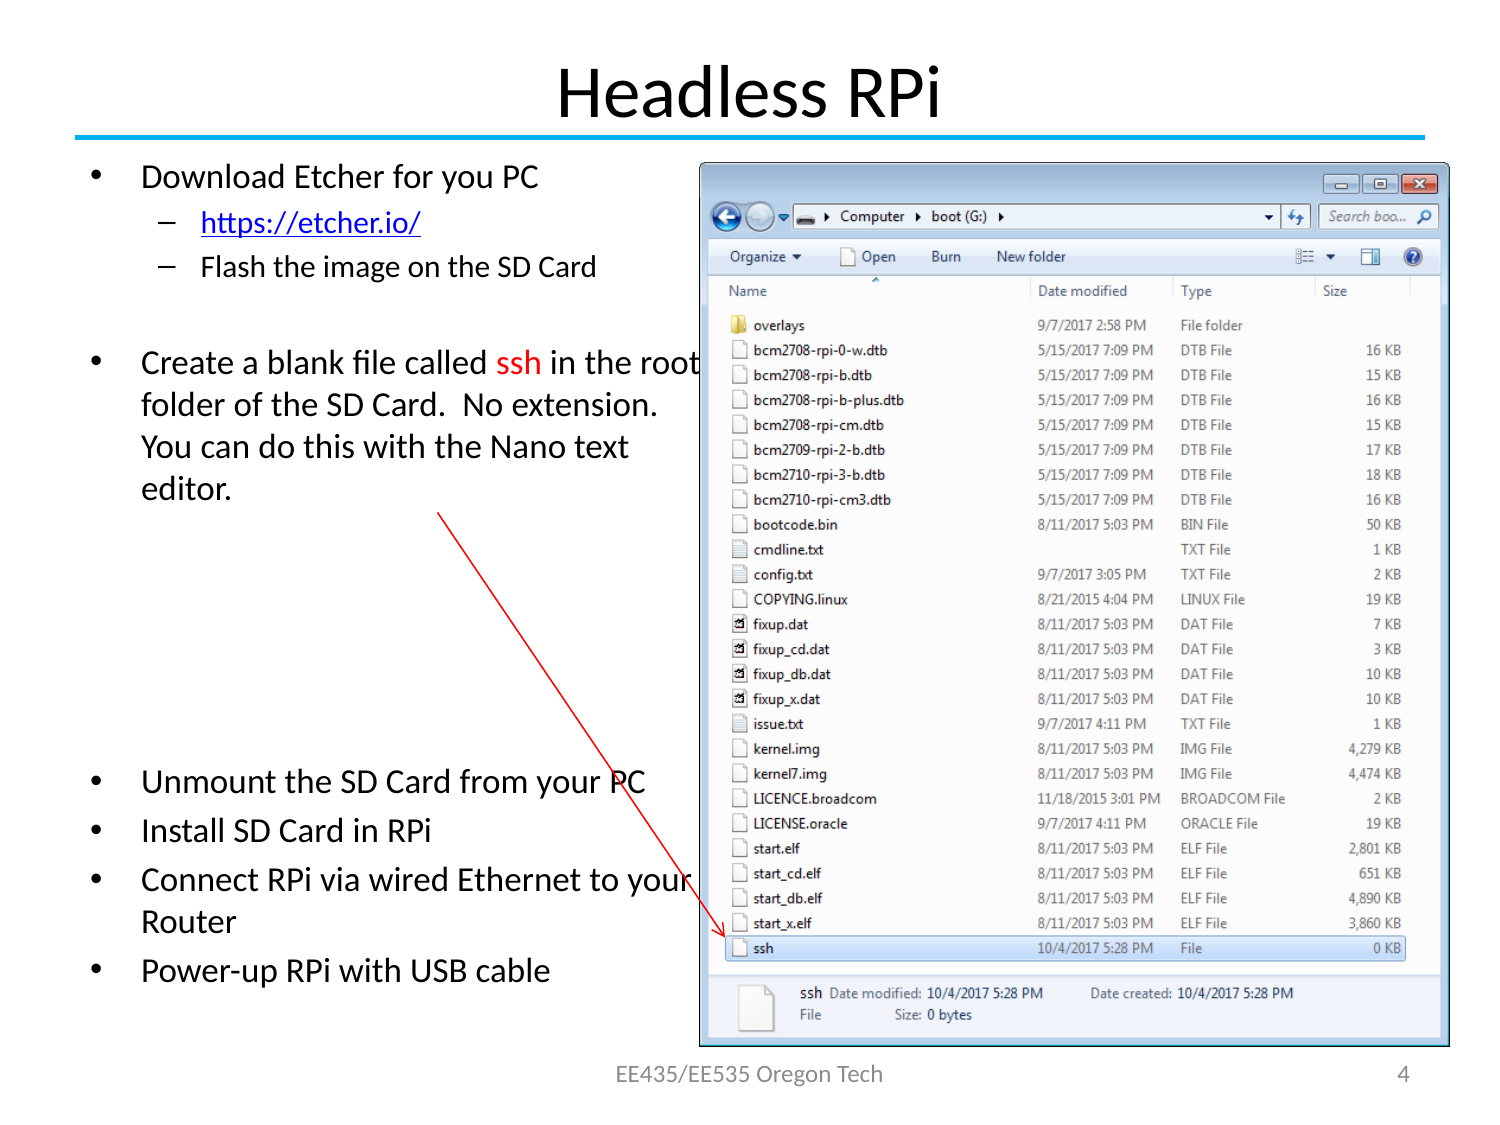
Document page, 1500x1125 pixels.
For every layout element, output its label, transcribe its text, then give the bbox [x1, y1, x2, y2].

footer EE435/EE535 Oregon Tech [512, 1042, 988, 1103]
title Headless RPi [75, 45, 1425, 130]
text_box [437, 512, 726, 938]
slide_number 4 [1074, 1055, 1425, 1103]
list Download Etcher for you PC https://etcher.io/ Flash the image on the SD Card Create a blank file called ssh in the root folder of the SD Card. No extension. You can do this with the Nano text editor. Unmount the SD Card from your PC Install SD Card in RPi Connect RPi via wired Ethernet to your Router Power-up RPi with USB cable [75, 145, 725, 1005]
picture [699, 162, 1451, 1047]
